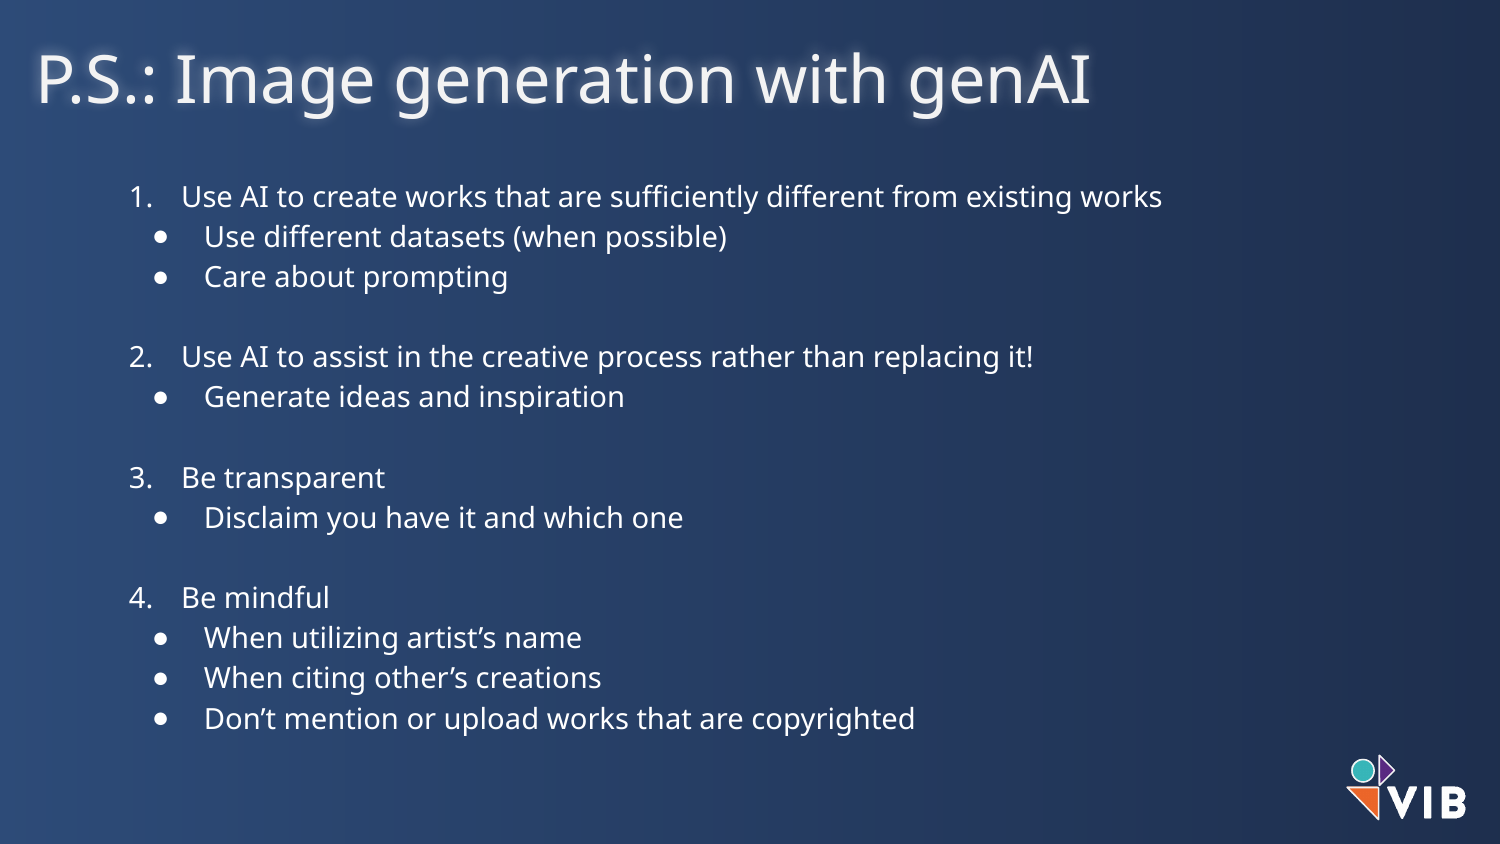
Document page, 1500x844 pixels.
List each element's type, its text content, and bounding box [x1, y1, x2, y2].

picture [0, 0, 1500, 844]
text_box Use AI to create works that are sufficiently different from existing works Use different datasets (when possible) Care about prompting Use AI to assist in the creative process rather than replacing it! Generate ideas and inspiration Be transparent Disclaim you have it and which one Be mindful When utilizing artist’s name When citing other’s creations Don’t mention or upload works that are copyrighted [38, 157, 1500, 750]
text_box P.S.: Image generation with genAI [20, 21, 1363, 132]
